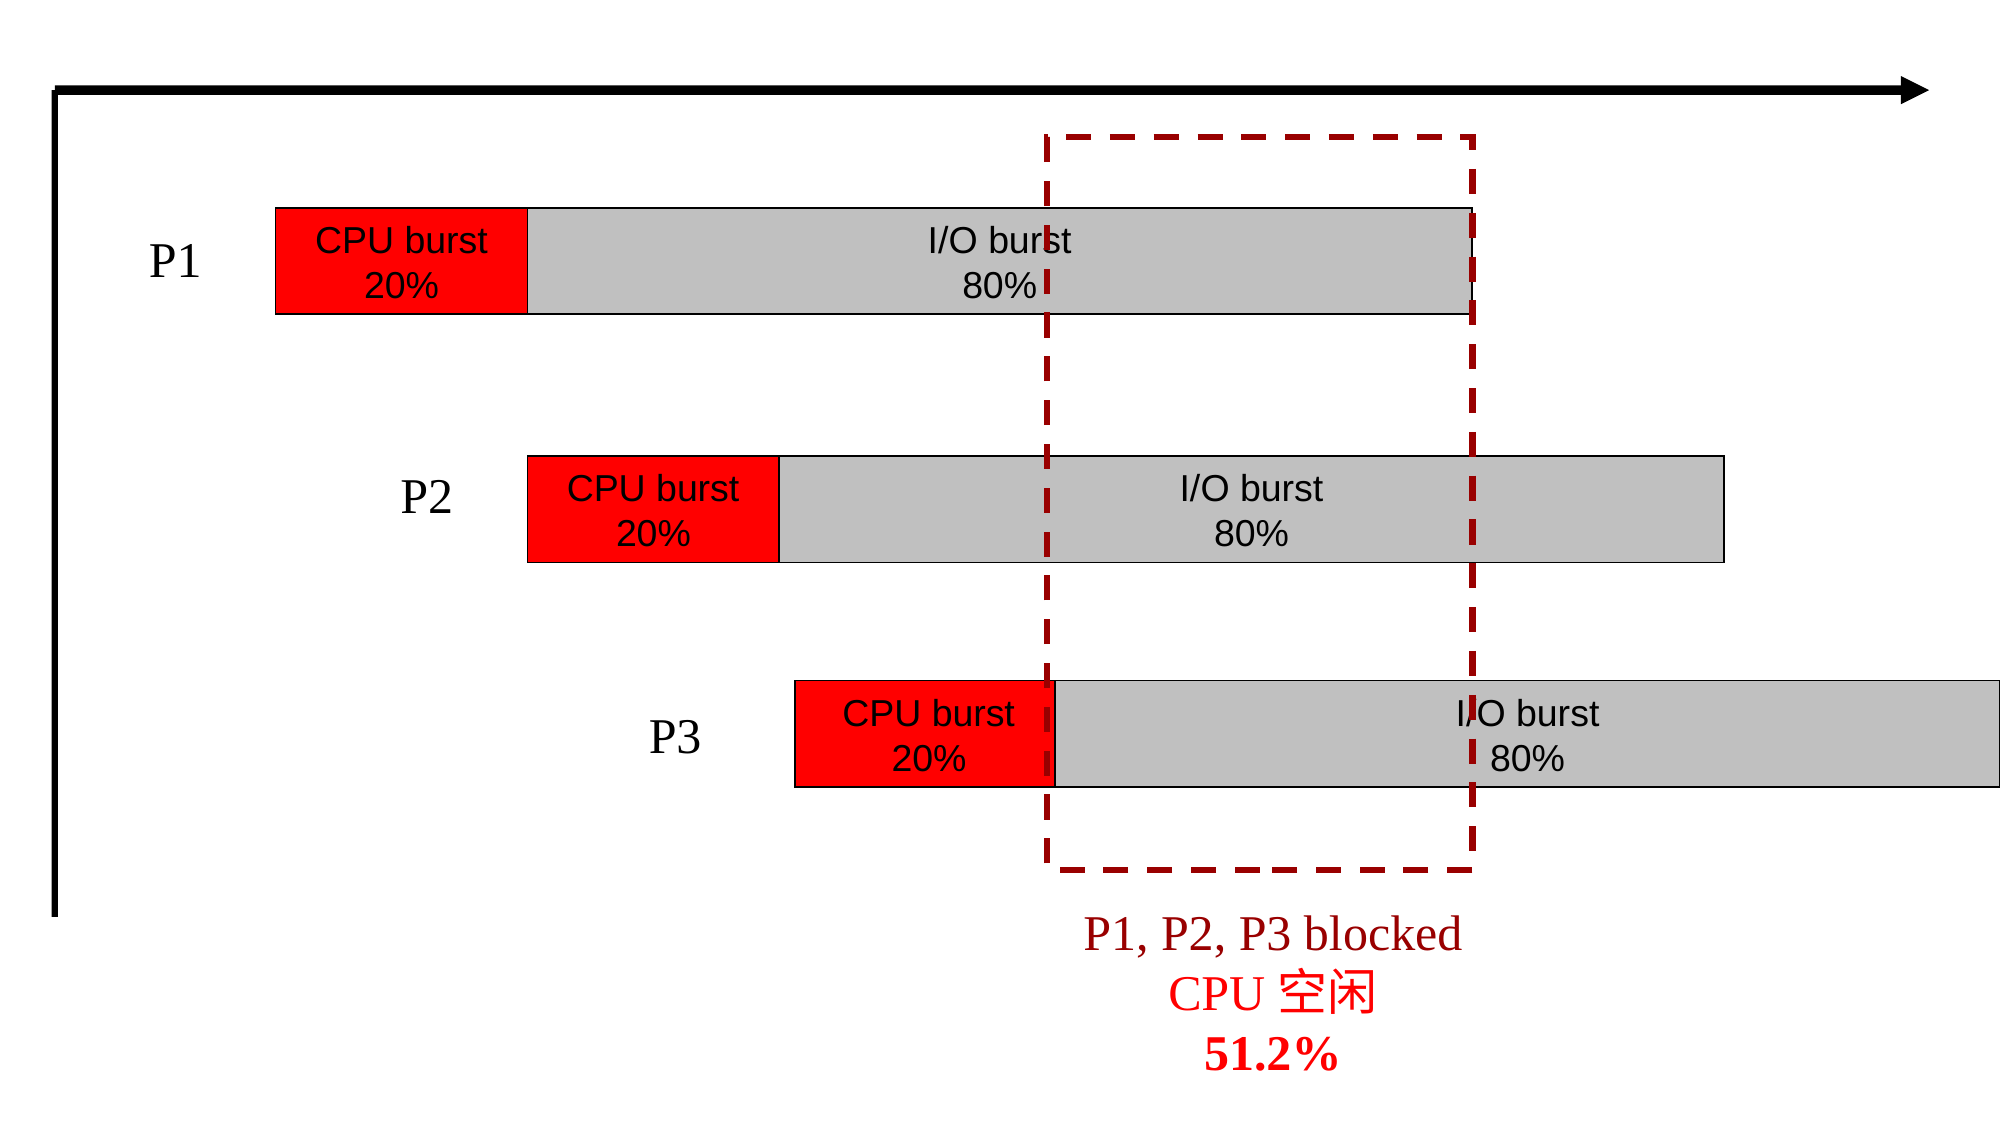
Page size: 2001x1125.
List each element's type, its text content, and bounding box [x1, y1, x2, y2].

text_box P3 [633, 695, 717, 771]
text_box P2 [385, 456, 497, 531]
text_box P1 [134, 219, 217, 295]
text_box P1, P2, P3 blocked CPU空闲 51.2% [1068, 893, 1478, 1088]
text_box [527, 456, 1724, 563]
text_box [1047, 137, 1473, 456]
text_box CPU burst 20% [795, 680, 1047, 787]
text_box I/O burst 80% [1473, 680, 2000, 787]
text_box [1047, 563, 1473, 870]
text_box I/O burst 80% [527, 208, 1047, 315]
text_box [54, 83, 1930, 97]
text_box CPU burst 20% [275, 208, 527, 315]
